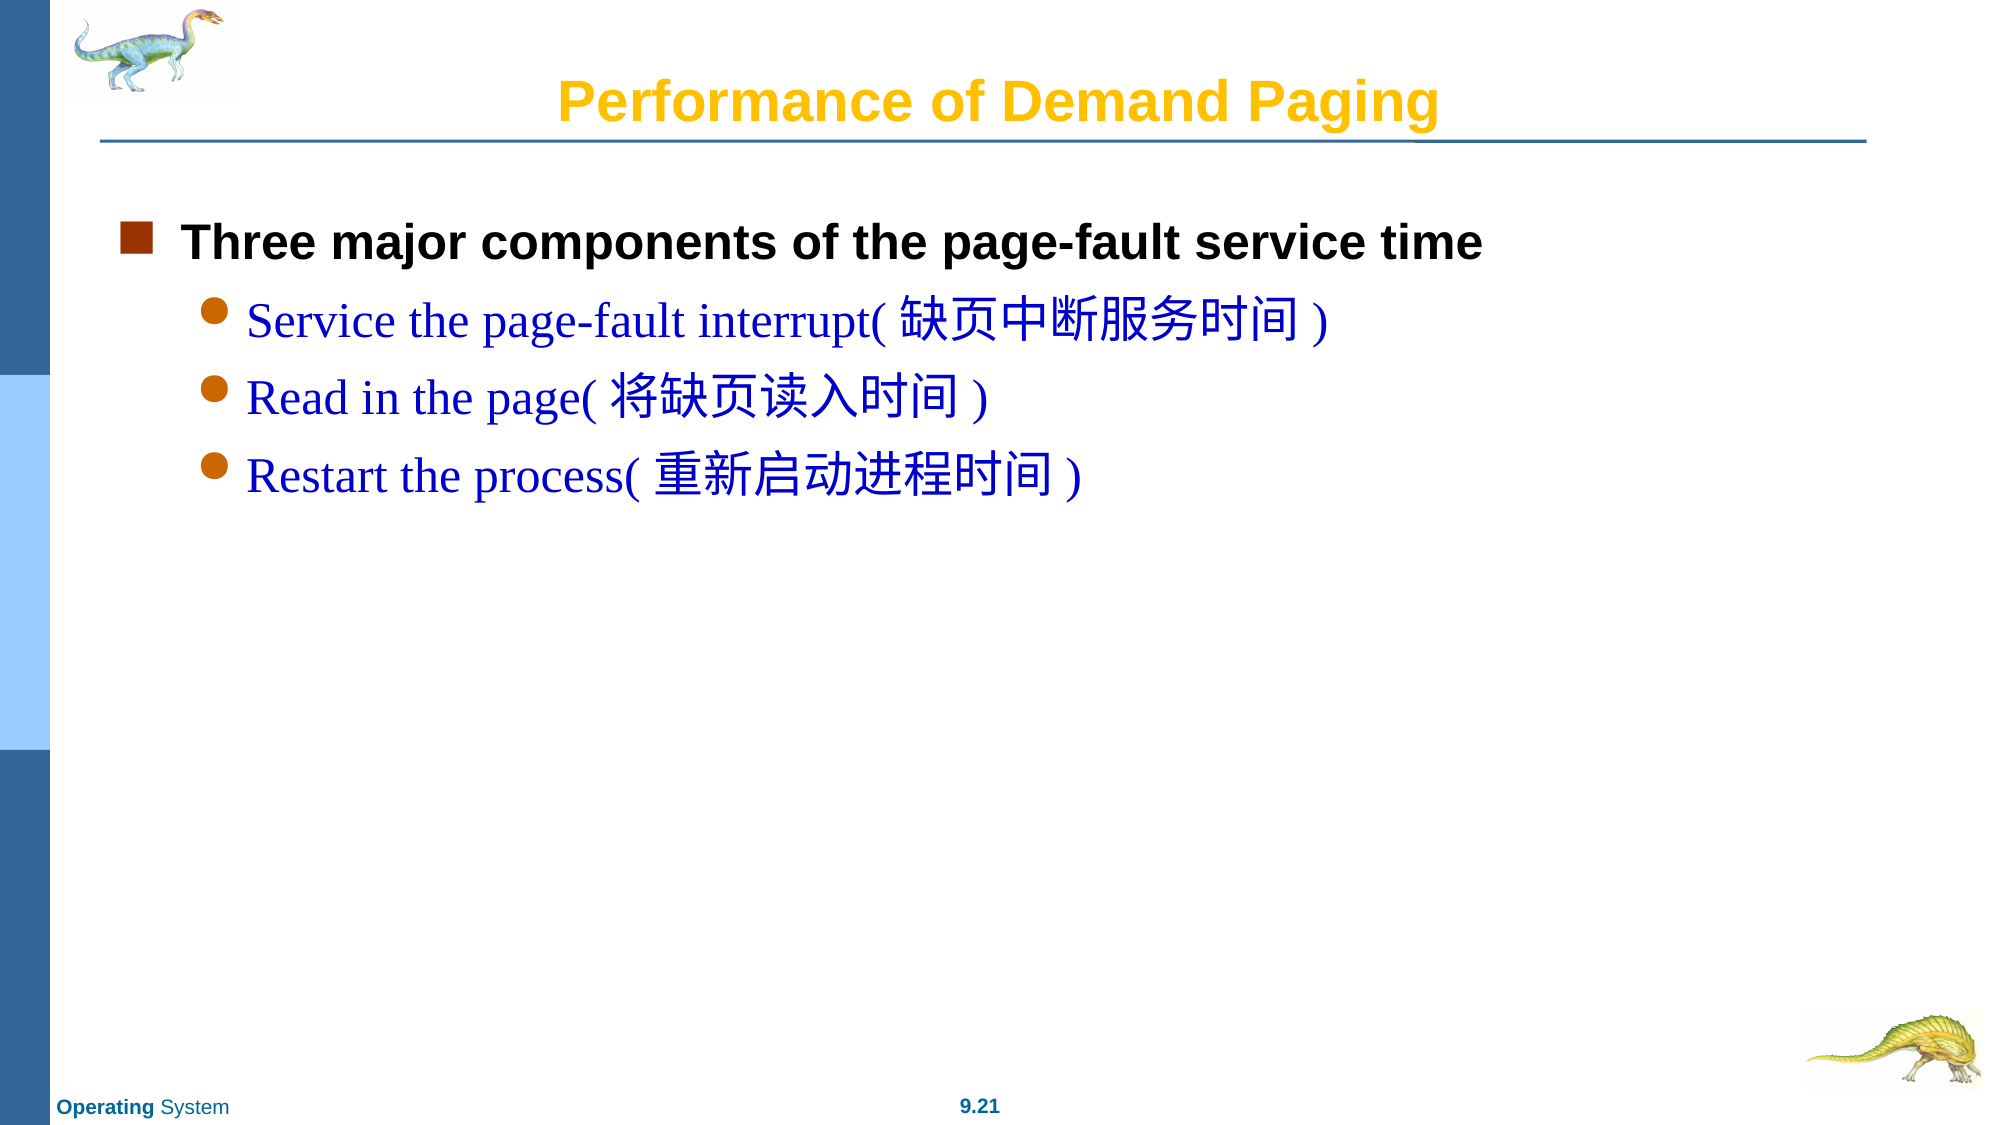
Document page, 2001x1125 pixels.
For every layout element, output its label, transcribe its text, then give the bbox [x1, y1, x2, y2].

picture [62, 0, 240, 101]
title Performance of Demand Paging [99, 45, 1900, 141]
picture [1804, 1007, 1982, 1090]
list Three major components of the page-fault service time Service the page-fault interrupt(缺页中断服务时间) Read in the page(将缺页读入时间) Restart the process(重新启动进程时间) [109, 202, 1910, 946]
